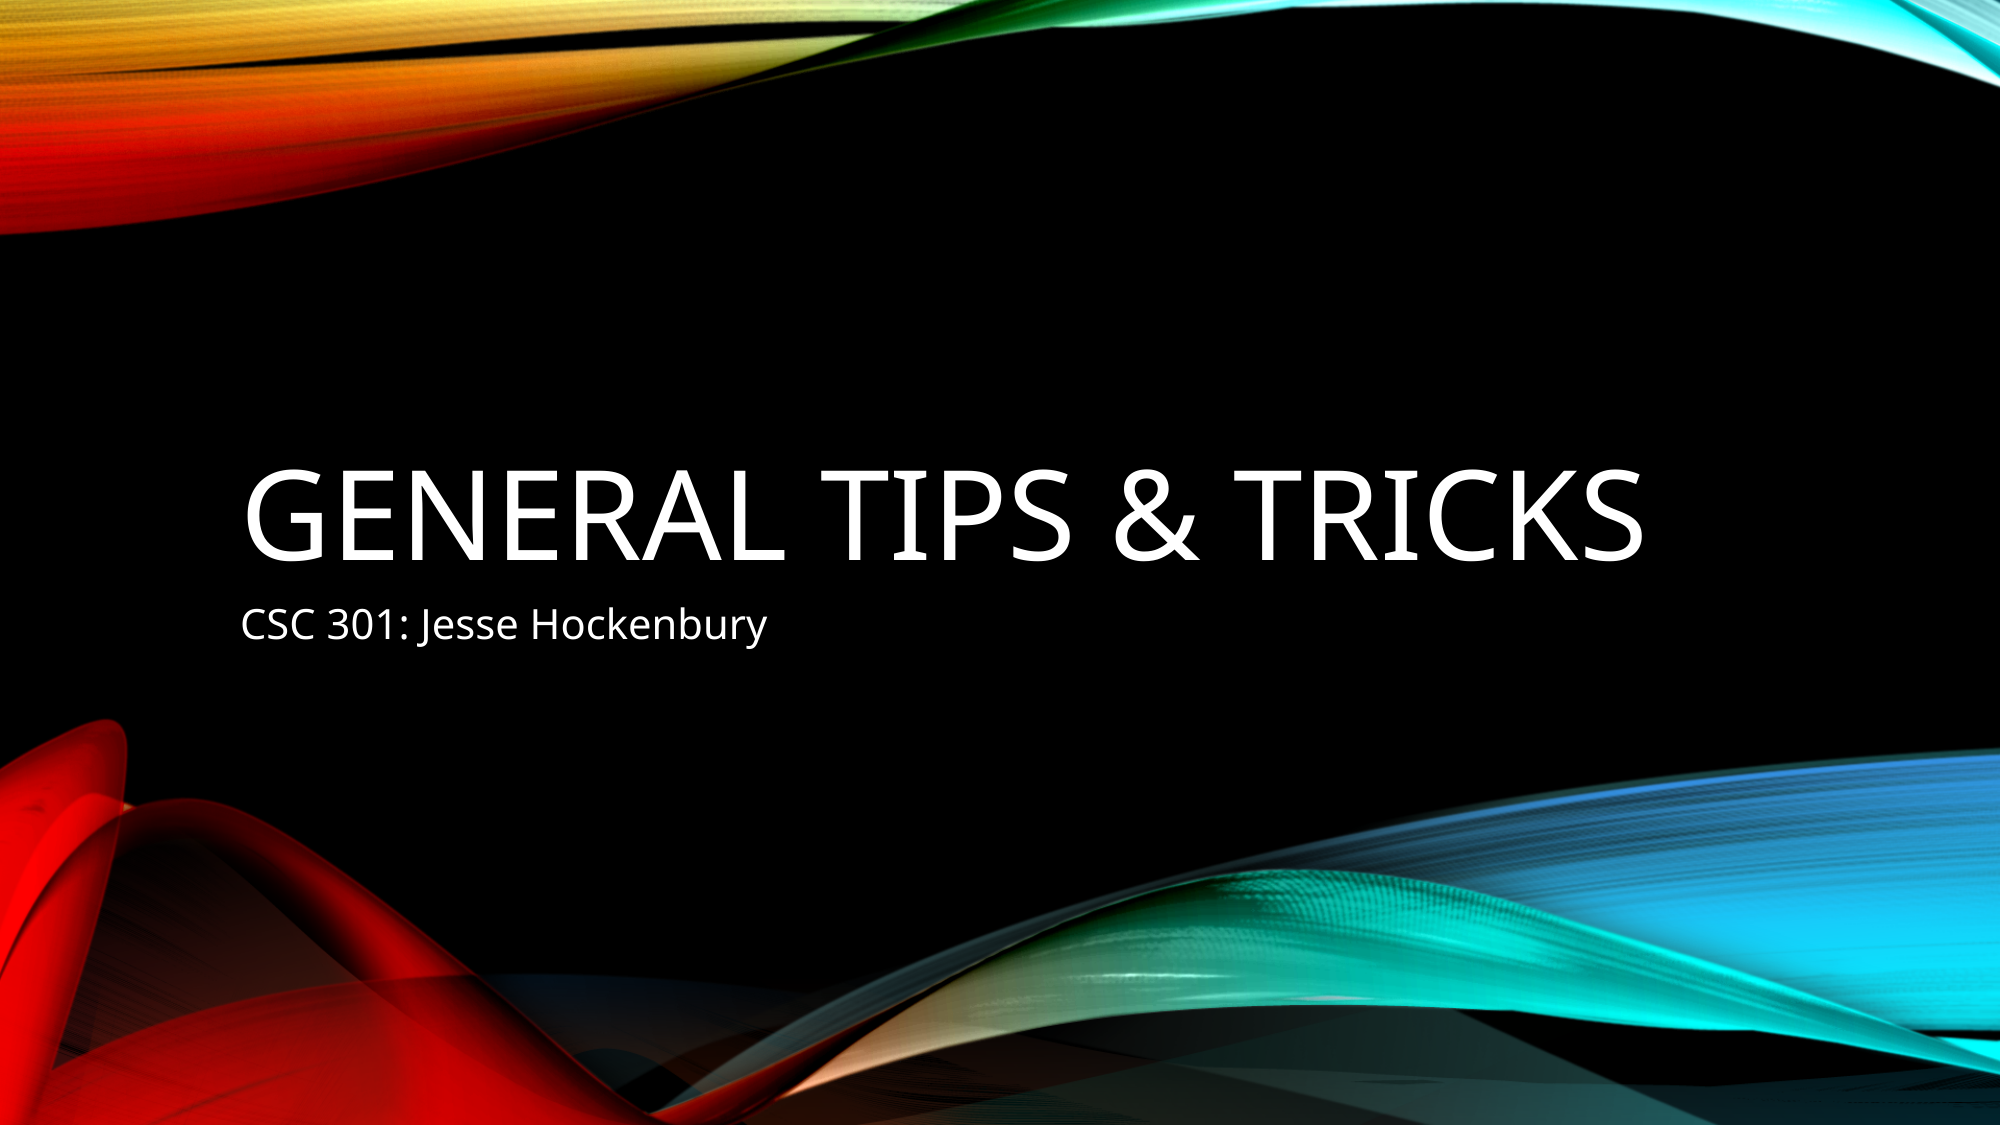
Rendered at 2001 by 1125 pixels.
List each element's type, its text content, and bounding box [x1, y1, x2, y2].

subtitle CSC 301: Jesse Hockenbury [225, 595, 1775, 709]
title General tips & tricks [225, 295, 1775, 595]
picture [0, 0, 2000, 237]
picture [0, 717, 2000, 1125]
